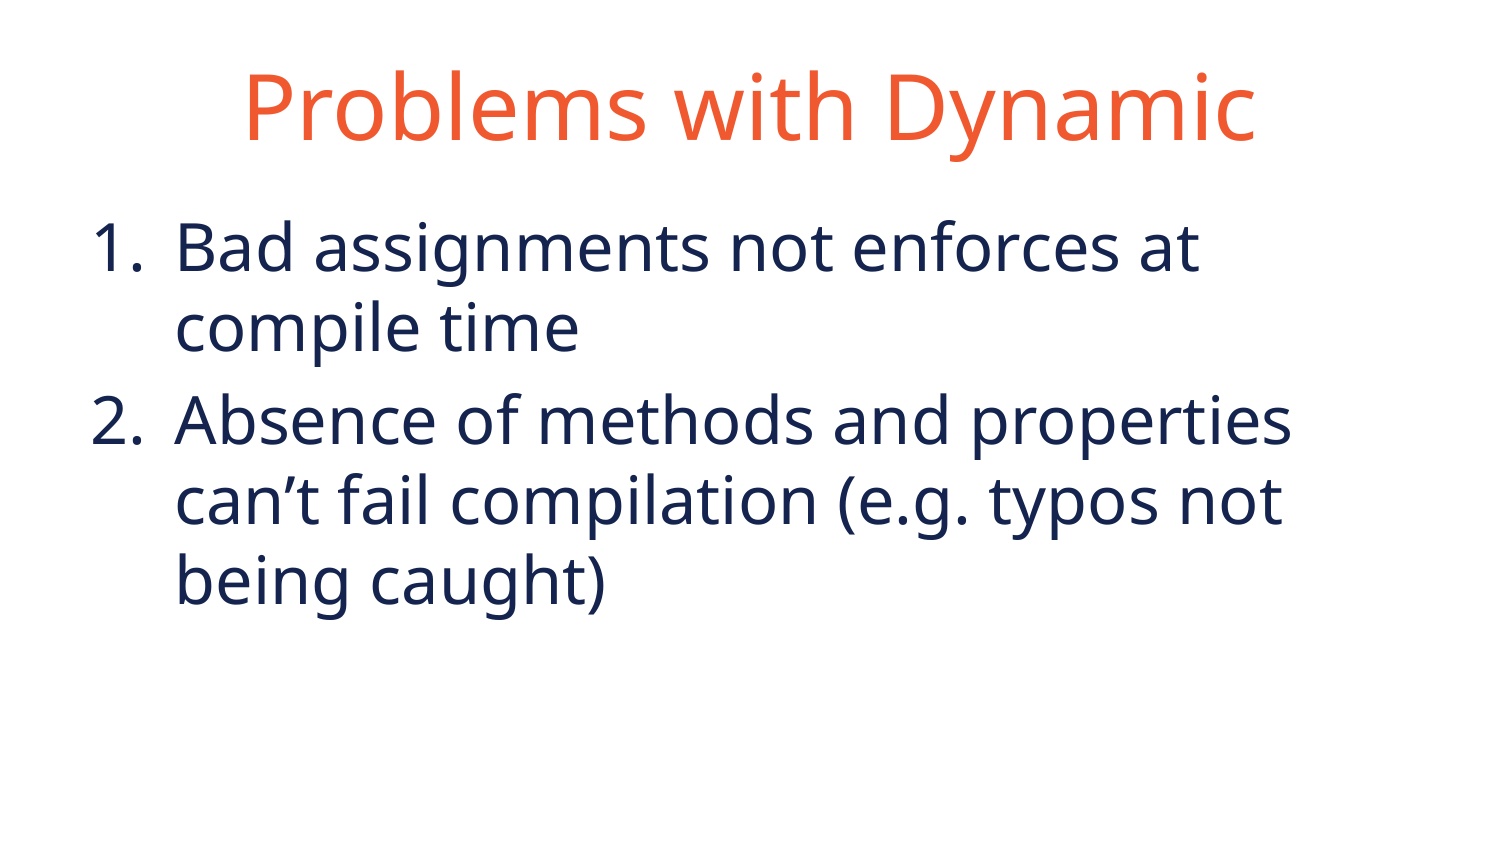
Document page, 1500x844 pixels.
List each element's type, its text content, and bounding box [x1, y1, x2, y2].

title Problems with Dynamic [75, 33, 1425, 175]
list Bad assignments not enforces at compile time Absence of methods and properties can’t fail compilation (e.g. typos not being caught) [75, 196, 1425, 823]
